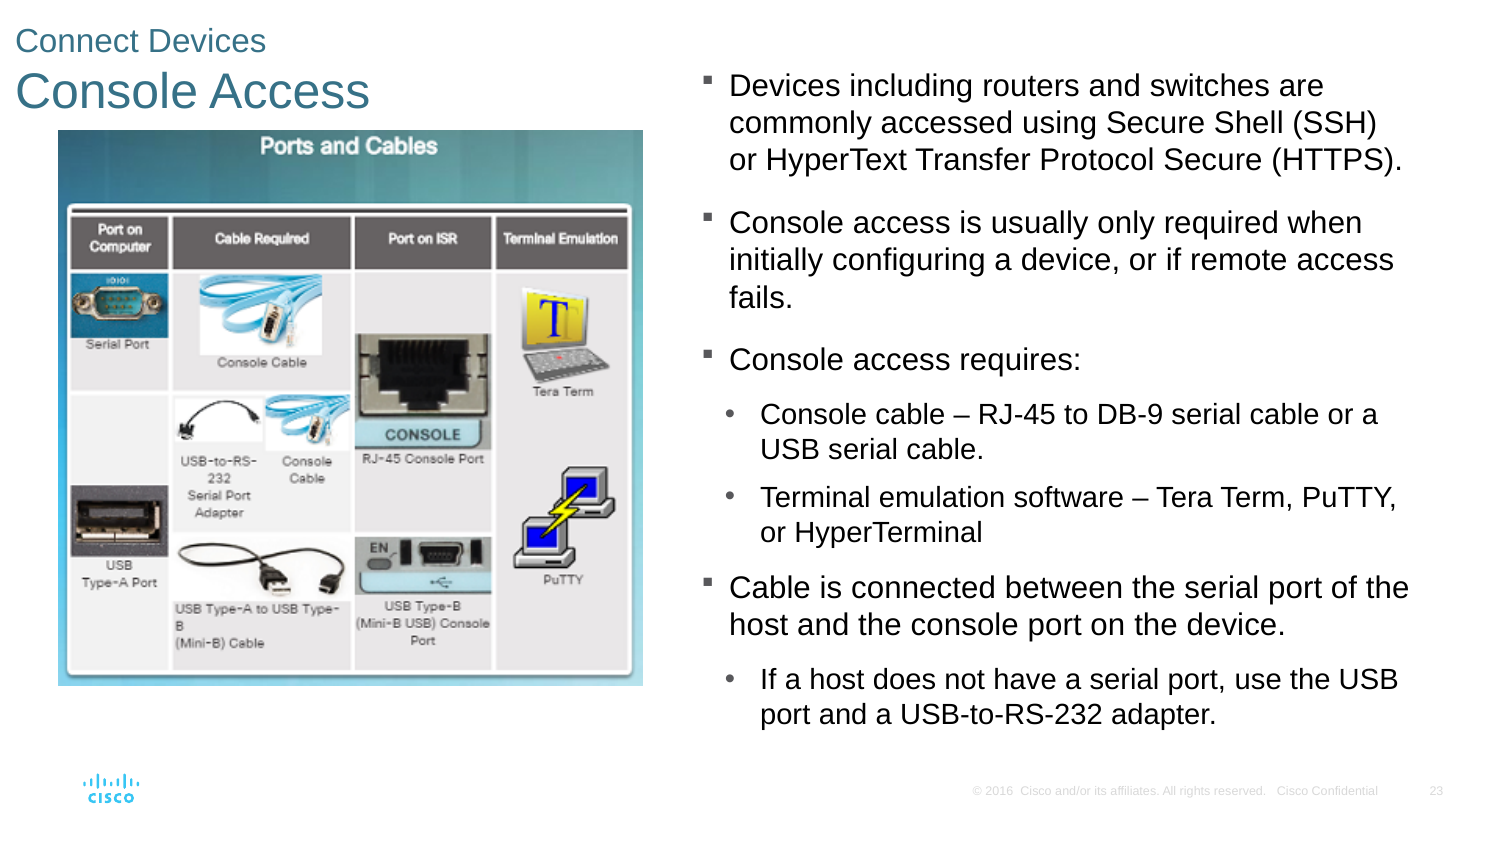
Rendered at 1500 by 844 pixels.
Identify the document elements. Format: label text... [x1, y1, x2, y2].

title Connect Devices Console Access [0, 6, 825, 131]
picture [58, 130, 644, 686]
list Devices including routers and switches are commonly accessed using Secure Shell (SSH) or HyperText Transfer Protocol Secure (HTTPS). Console access is usually only required when initially configuring a device, or if remote access fails. Console access requires: Console cable – RJ-45 to DB-9 serial cable or a USB serial cable. Terminal emulation software – Tera Term, PuTTY, or HyperTerminal Cable is connected between the serial port of the host and the console port on the device. If a host does not have a serial port, use the USB port and a USB-to-RS-232 adapter. [686, 57, 1443, 813]
